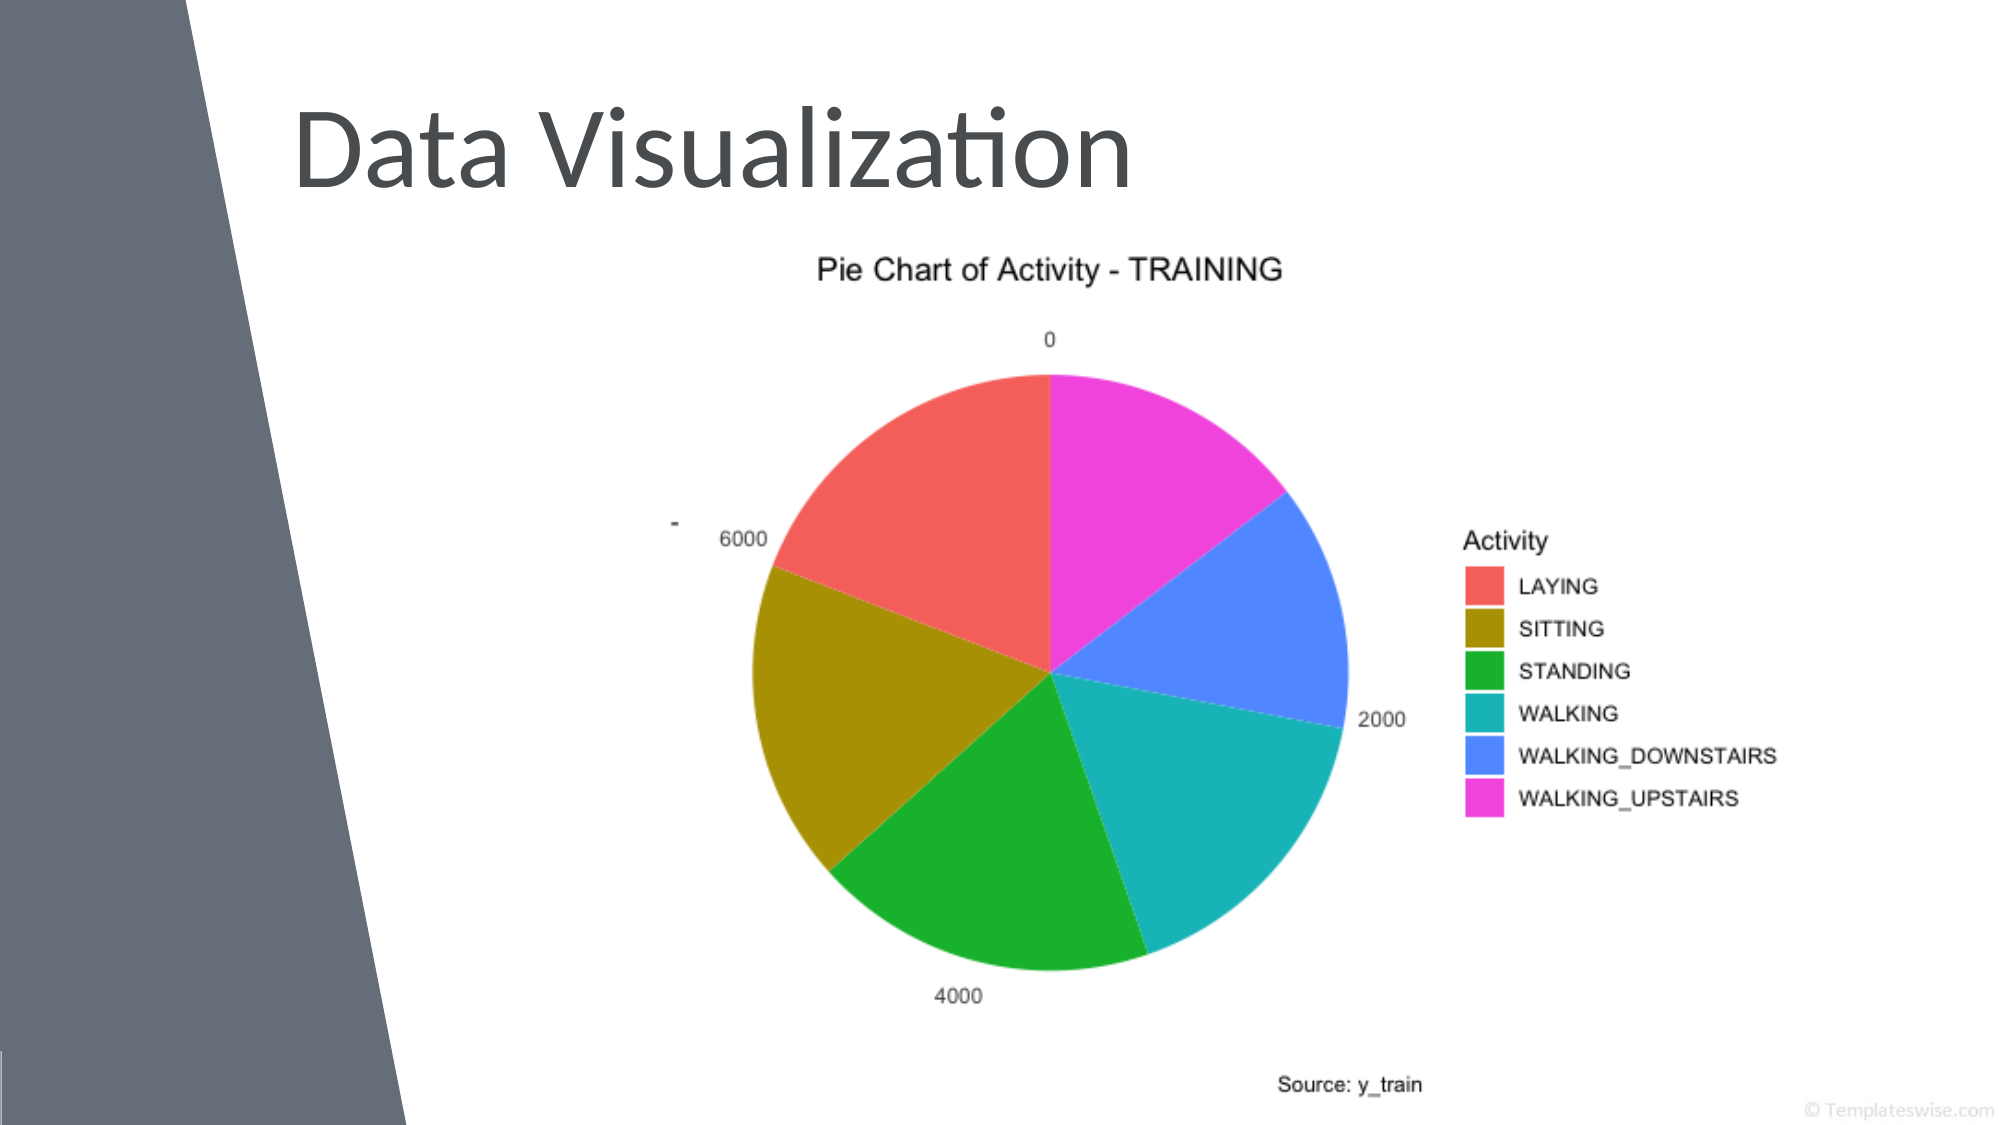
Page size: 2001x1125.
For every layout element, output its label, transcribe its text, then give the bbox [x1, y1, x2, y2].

title Data Visualization [277, 47, 647, 235]
picture [186, 0, 2001, 1125]
